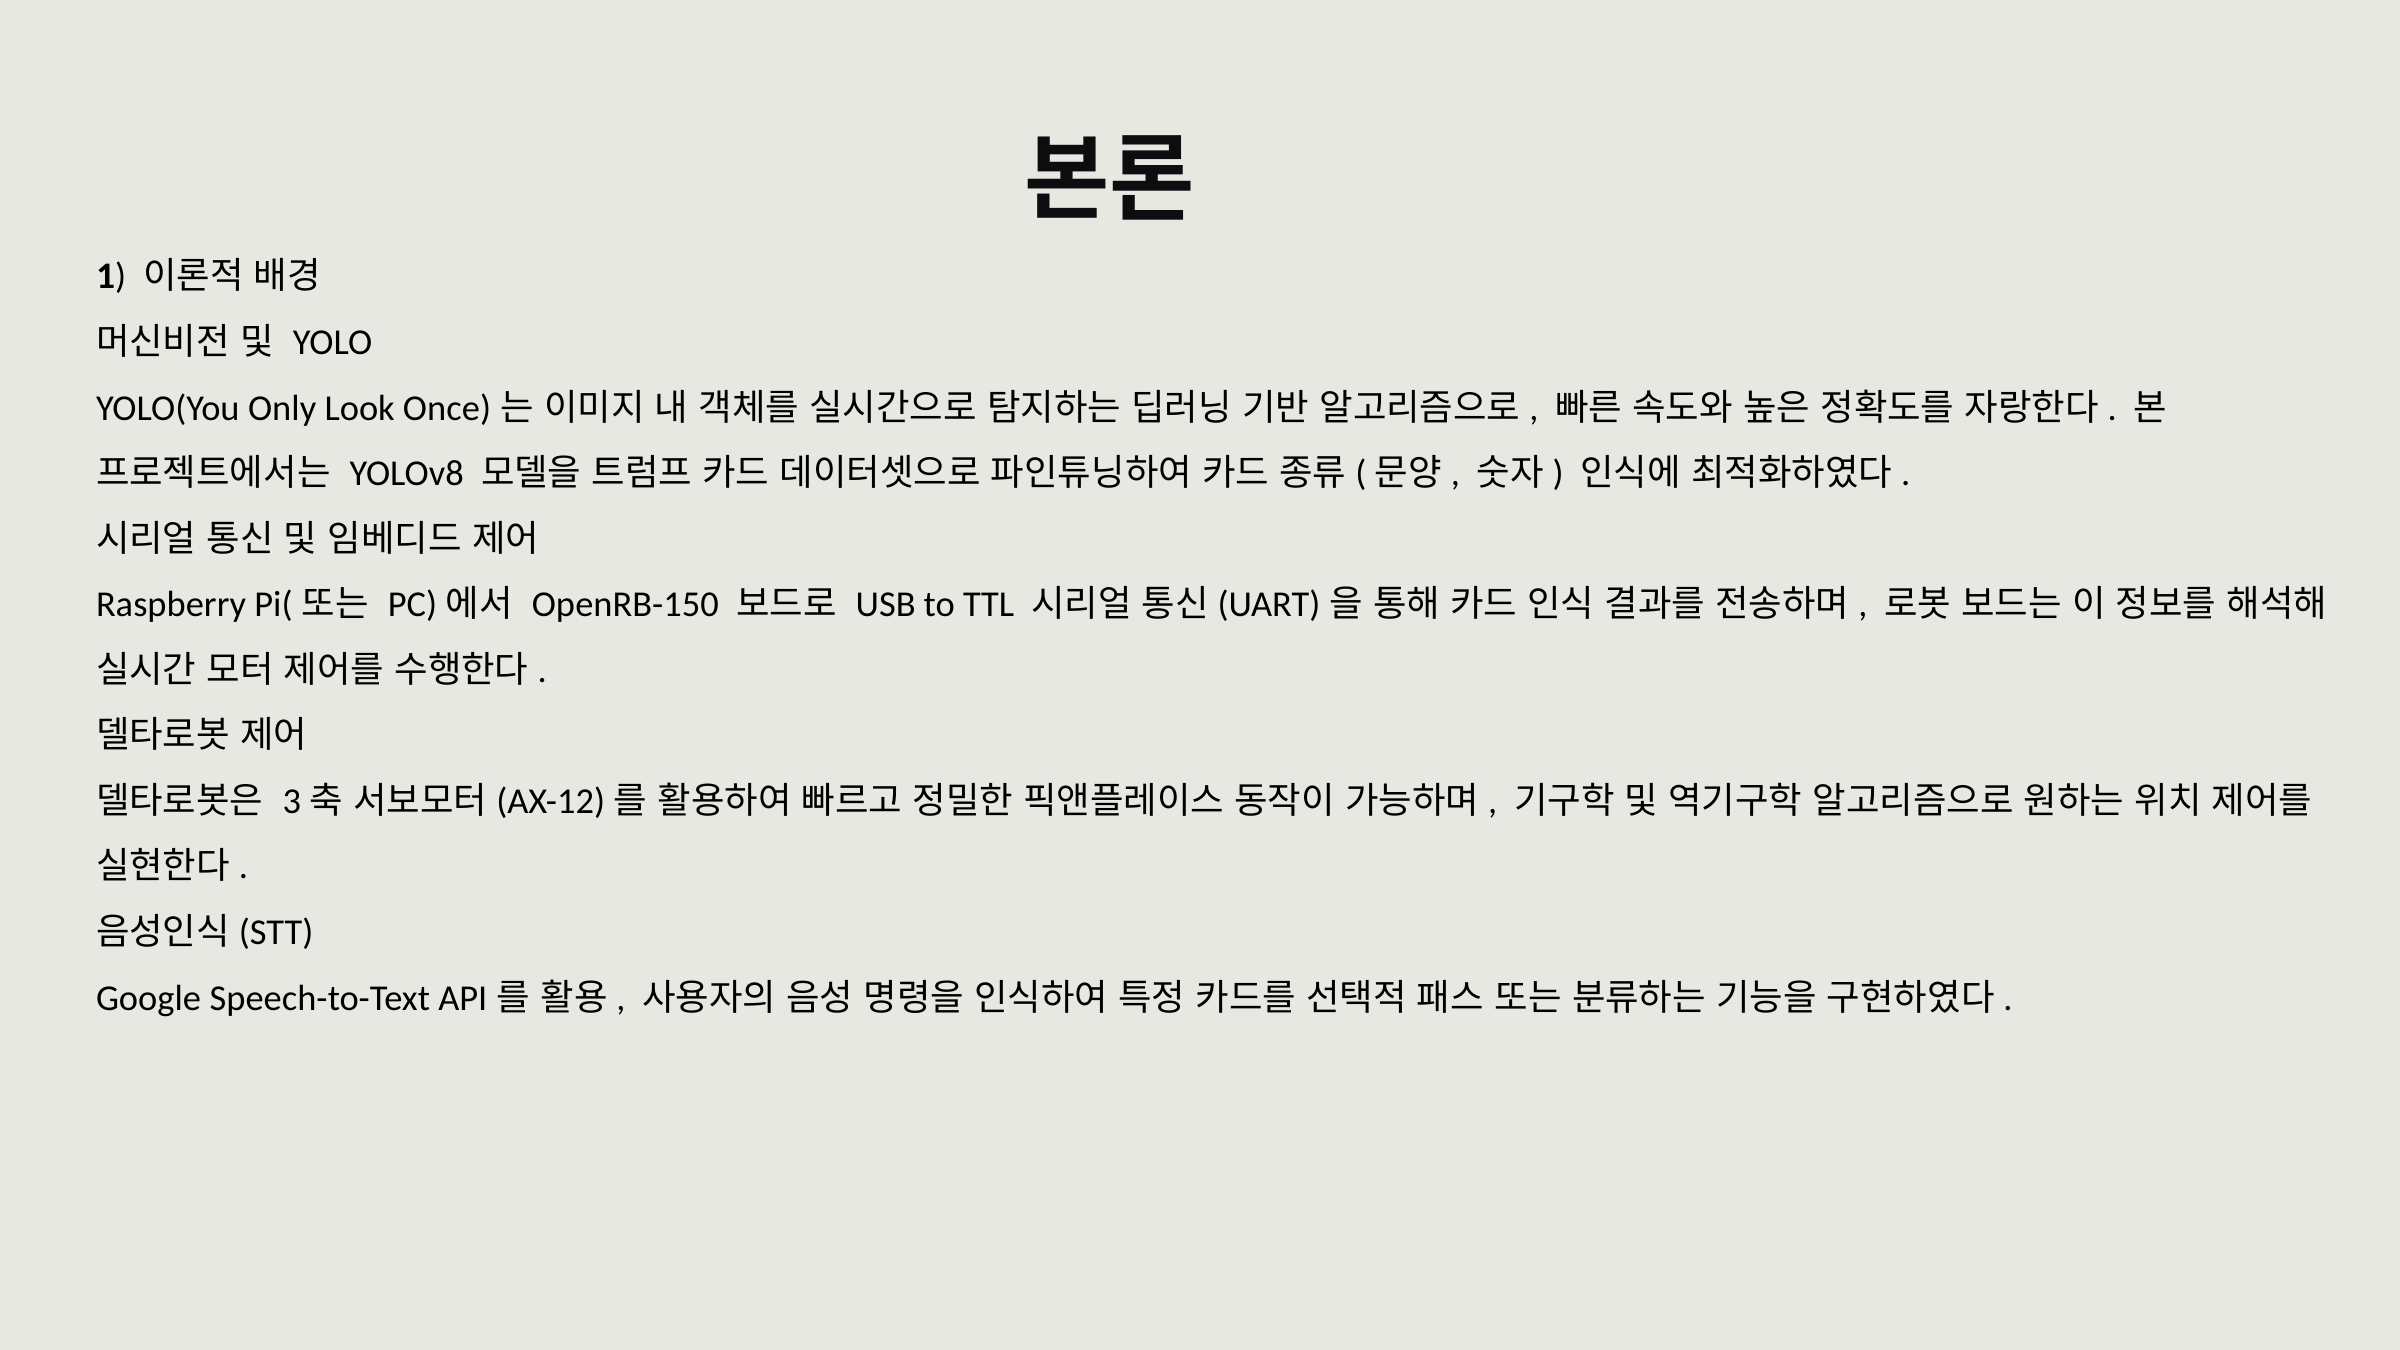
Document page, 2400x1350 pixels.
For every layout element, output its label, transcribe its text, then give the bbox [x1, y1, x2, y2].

text_box 본론 [1024, 114, 1231, 228]
text_box 1) 이론적 배경 머신비전 및 YOLO YOLO(You Only Look Once)는 이미지 내 객체를 실시간으로 탐지하는 딥러닝 기반 알고리즘으로, 빠른 속도와 높은 정확도를 자랑한다. 본 프로젝트에서는 YOLOv8 모델을 트럼프 카드 데이터셋으로 파인튜닝하여 카드 종류(문양, 숫자) 인식에 최적화하였다. 시리얼 통신 및 임베디드 제어 Raspberry Pi(또는 PC)에서 OpenRB-150 보드로 USB to TTL 시리얼 통신(UART)을 통해 카드 인식 결과를 전송하며, 로봇 보드는 이 정보를 해석해 실시간 모터 제어를 수행한다. 델타로봇 제어 델타로봇은 3축 서보모터(AX-12)를 활용하여 빠르고 정밀한 픽앤플레이스 동작이 가능하며, 기구학 및 역기구학 알고리즘으로 원하는 위치 제어를 실현한다. 음성인식(STT) Google Speech-to-Text API를 활용, 사용자의 음성 명령을 인식하여 특정 카드를 선택적 패스 또는 분류하는 기능을 구현하였다. [96, 228, 2330, 1275]
